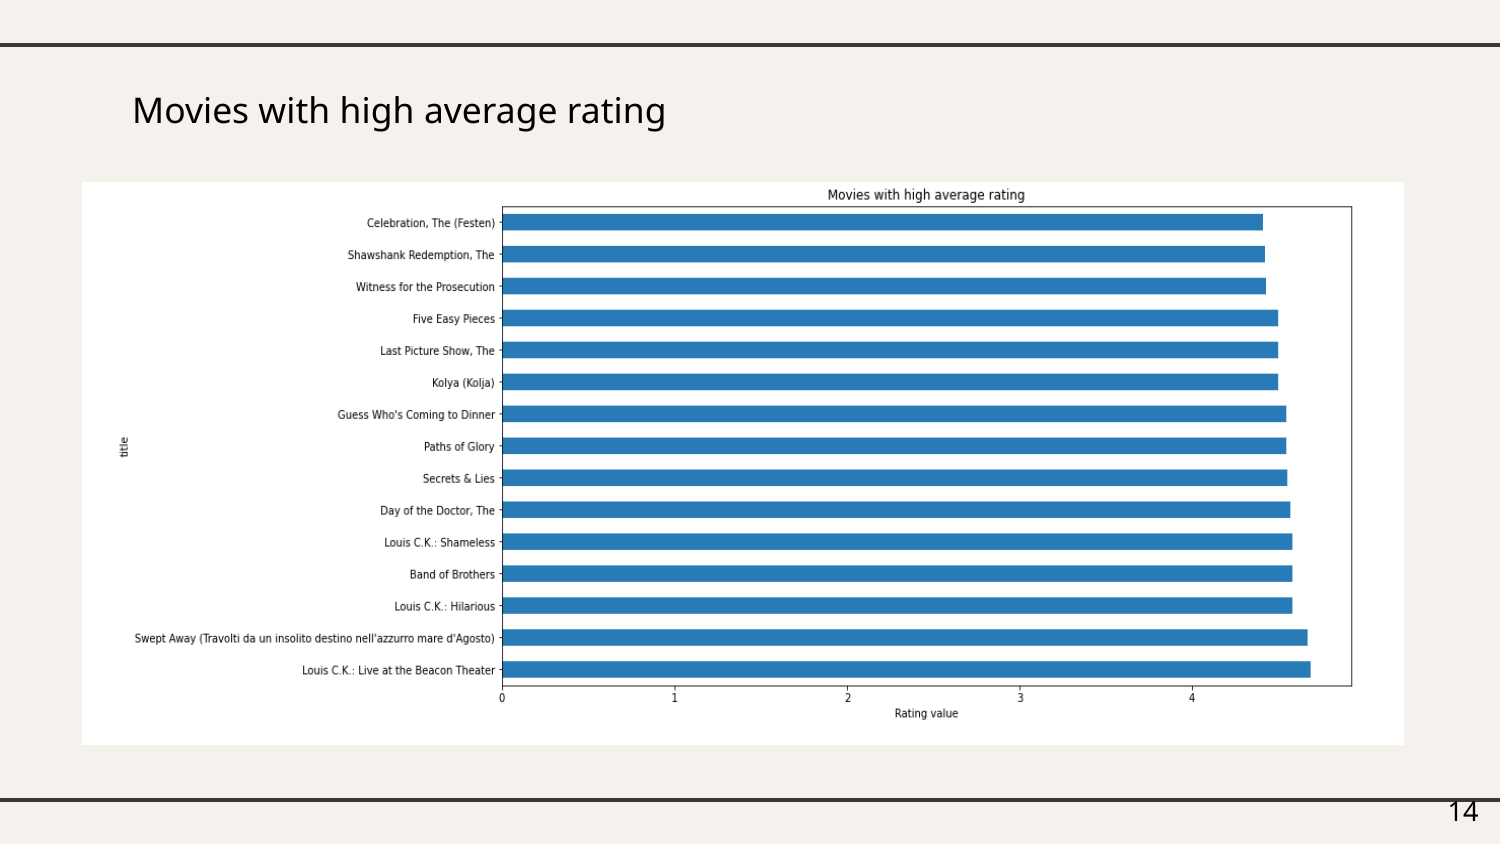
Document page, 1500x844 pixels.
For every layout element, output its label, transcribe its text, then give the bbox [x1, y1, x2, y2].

slide_number 14 [1403, 779, 1494, 844]
picture [82, 181, 1404, 745]
title Movies with high average rating [116, 72, 822, 167]
